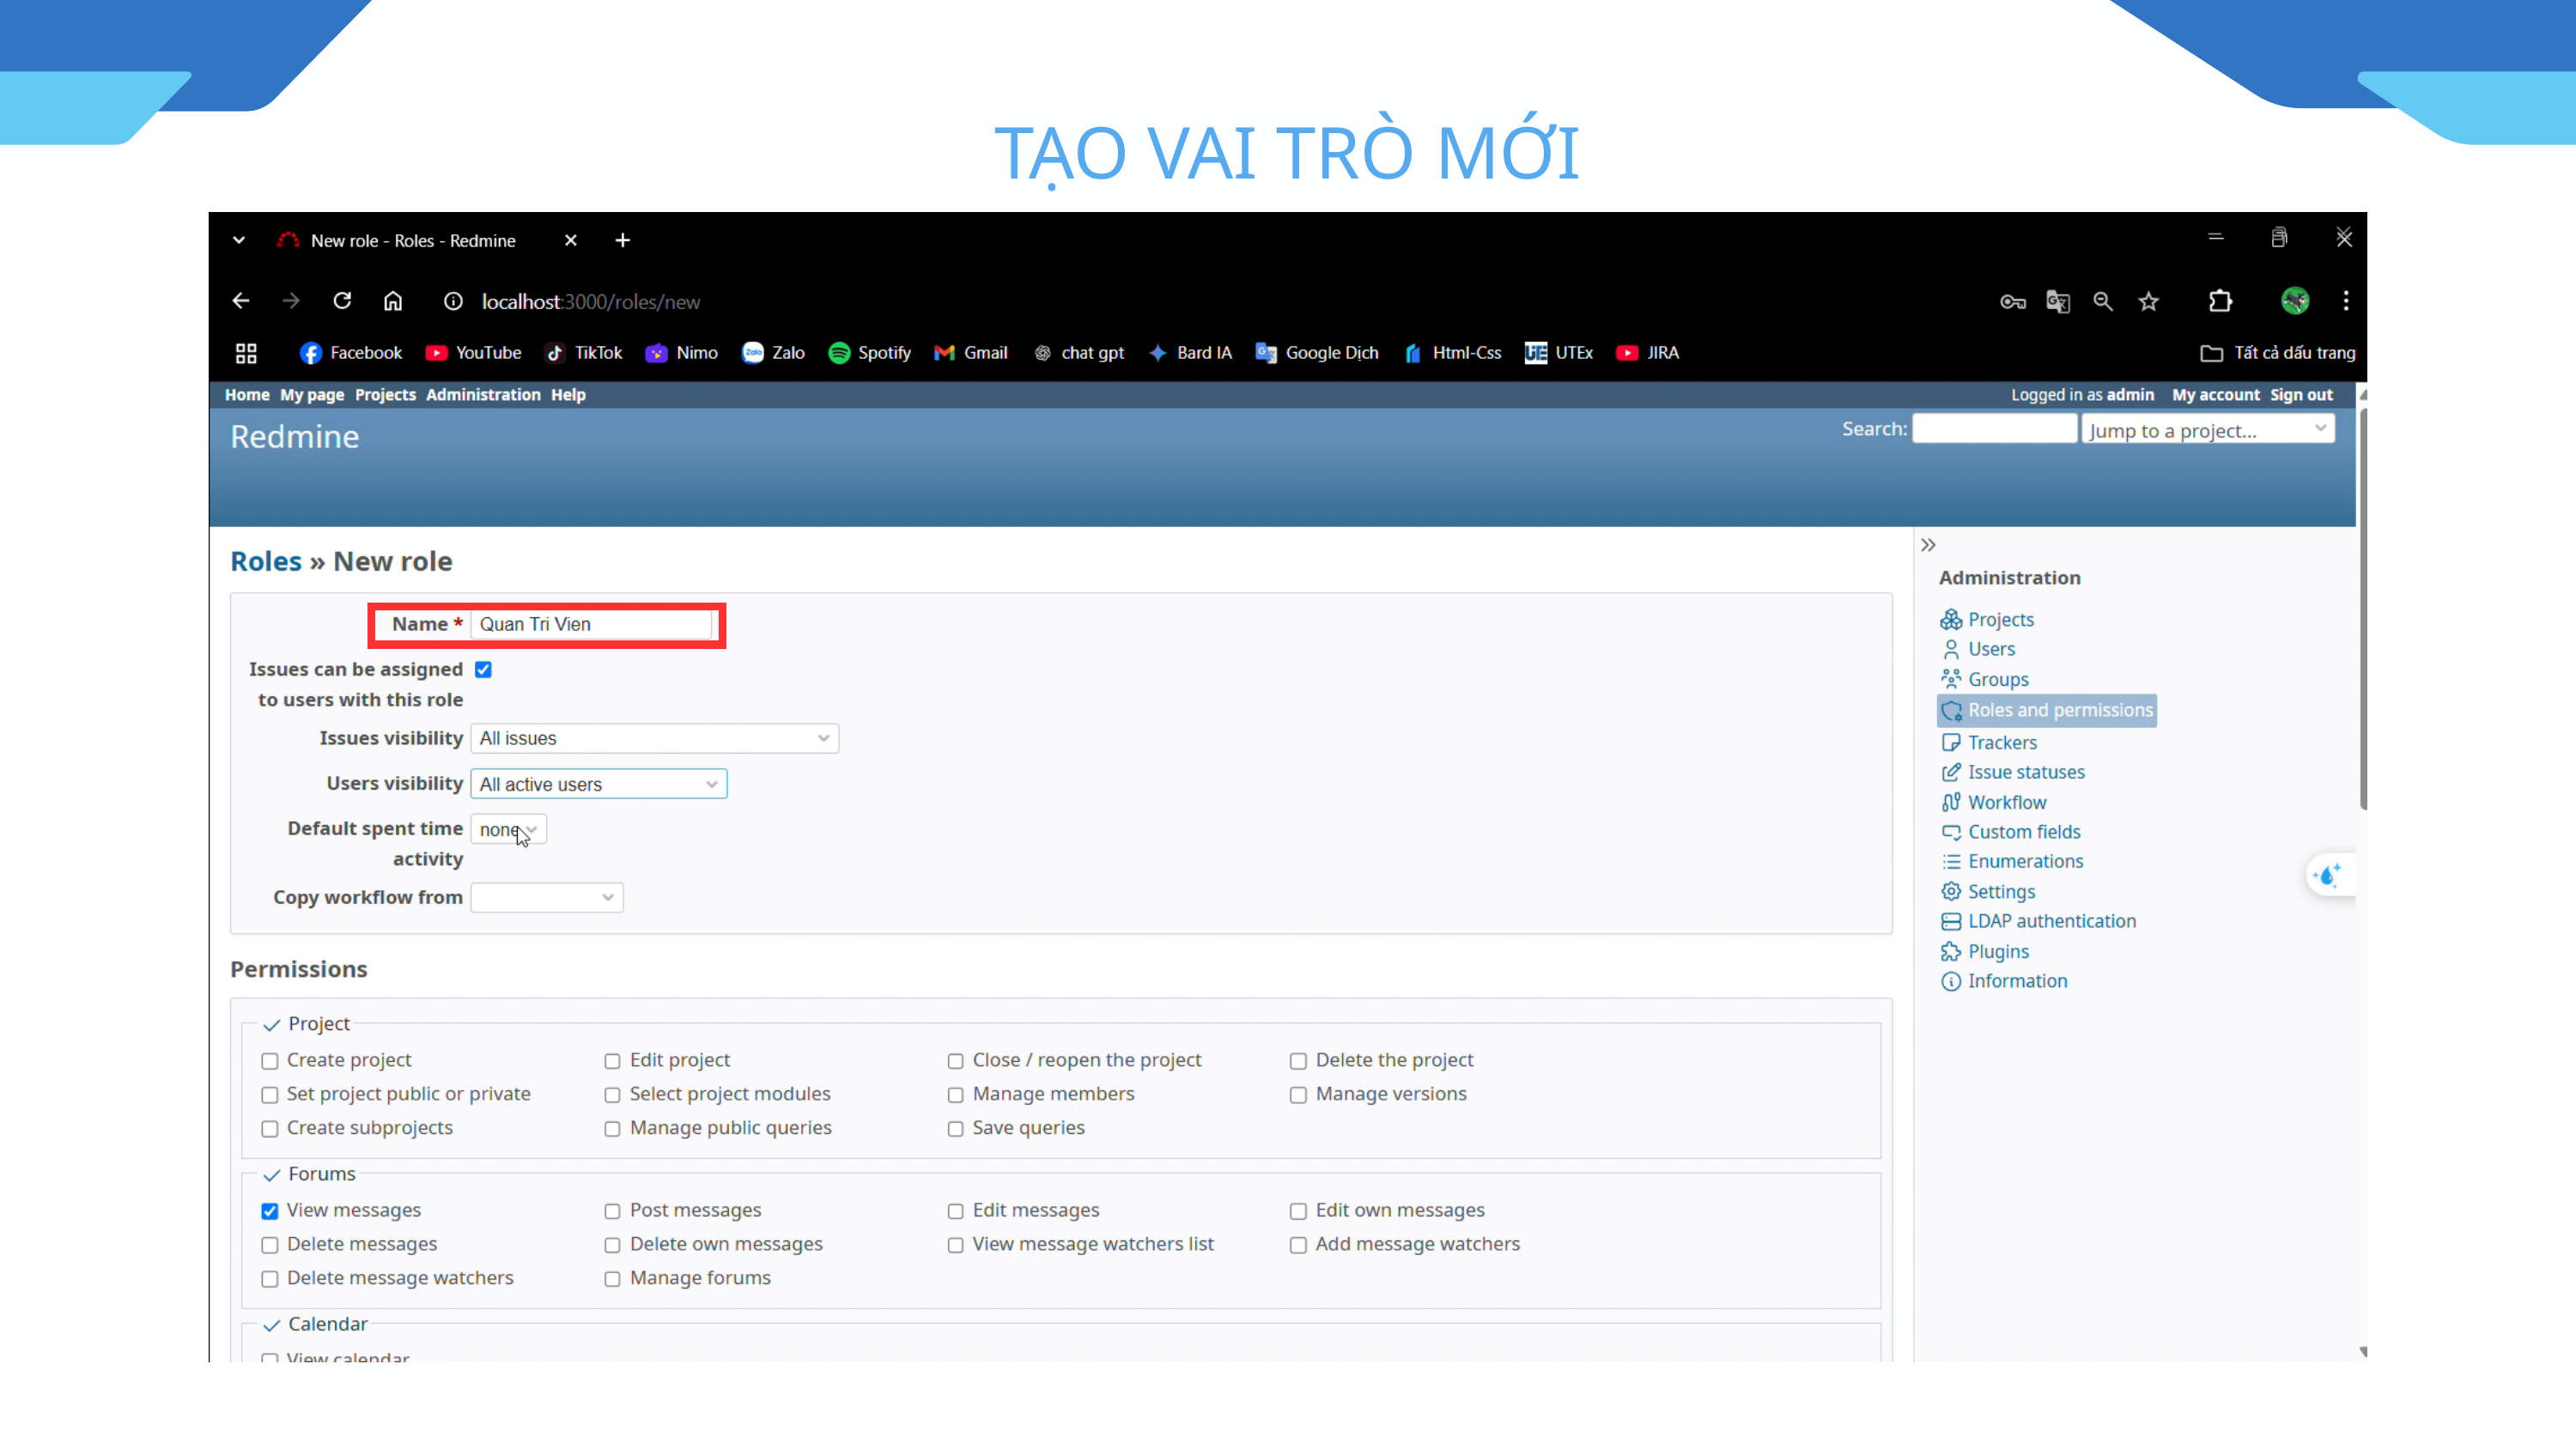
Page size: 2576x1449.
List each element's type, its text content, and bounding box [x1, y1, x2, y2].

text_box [2029, 0, 2576, 109]
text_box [371, 606, 723, 646]
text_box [0, 0, 423, 112]
text_box TẠO VAI TRÒ MỚI [530, 93, 2046, 193]
text_box [209, 212, 2367, 1362]
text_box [2342, 71, 2576, 145]
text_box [0, 71, 197, 145]
